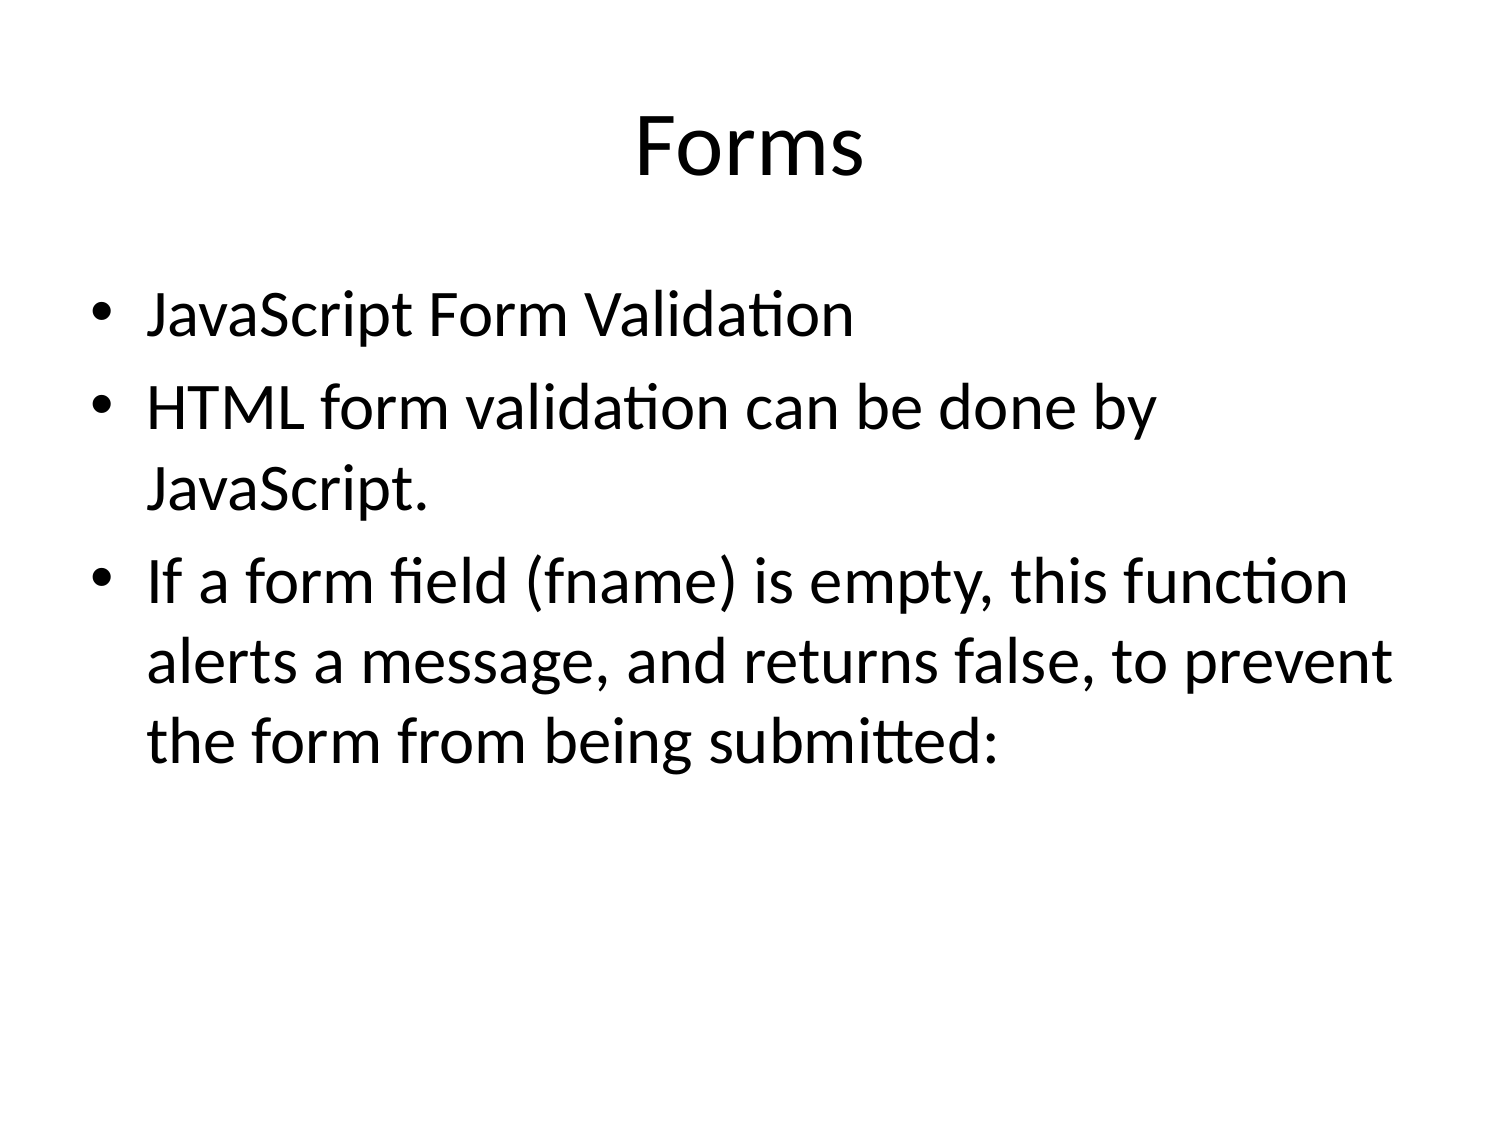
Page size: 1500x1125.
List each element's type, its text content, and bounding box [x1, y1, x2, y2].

list JavaScript Form Validation HTML form validation can be done by JavaScript. If a form field (fname) is empty, this function alerts a message, and returns false, to prevent the form from being submitted: [75, 262, 1425, 1005]
title Forms [75, 45, 1425, 233]
